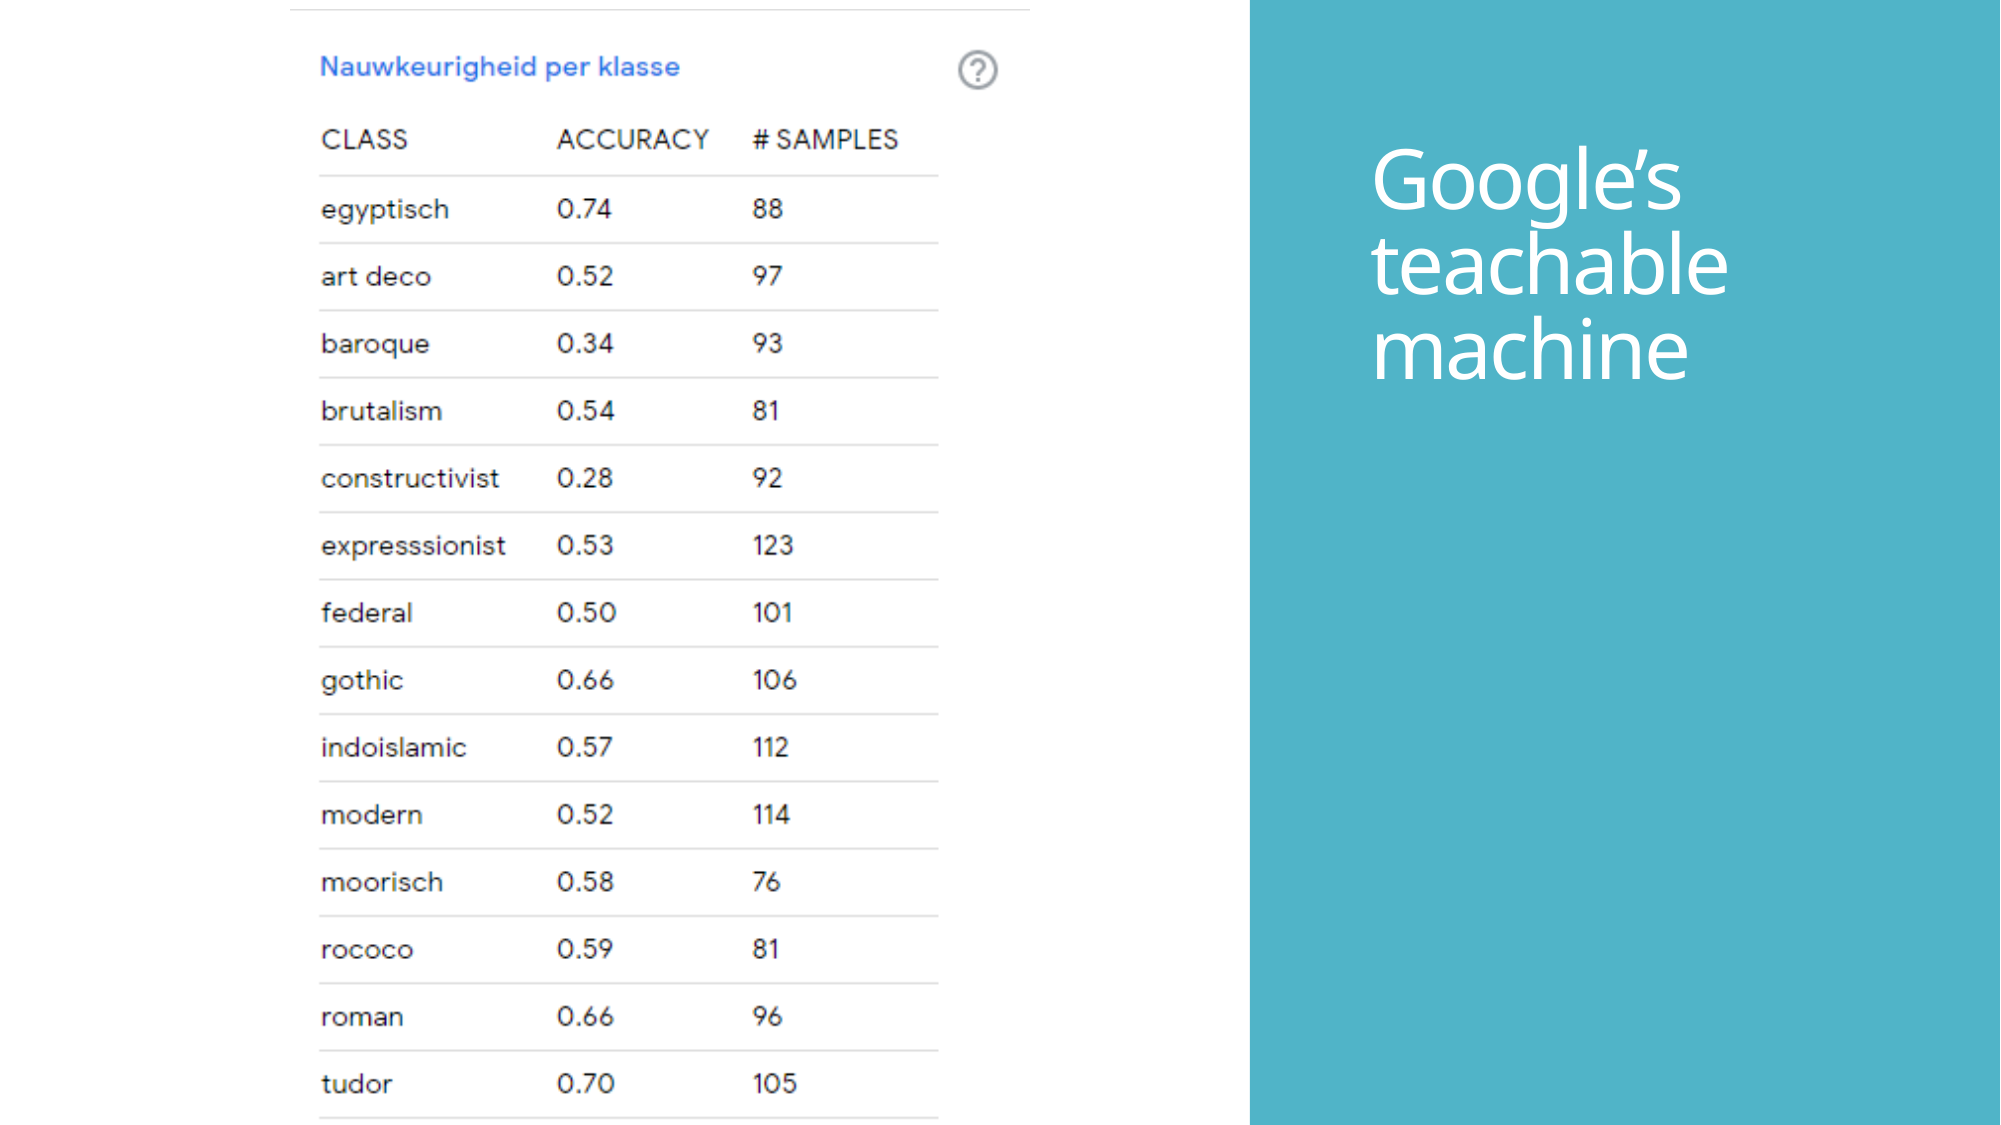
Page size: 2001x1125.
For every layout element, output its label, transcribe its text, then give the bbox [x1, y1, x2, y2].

title Google’s teachable machine [1355, 88, 1911, 404]
picture [289, 9, 1030, 1125]
